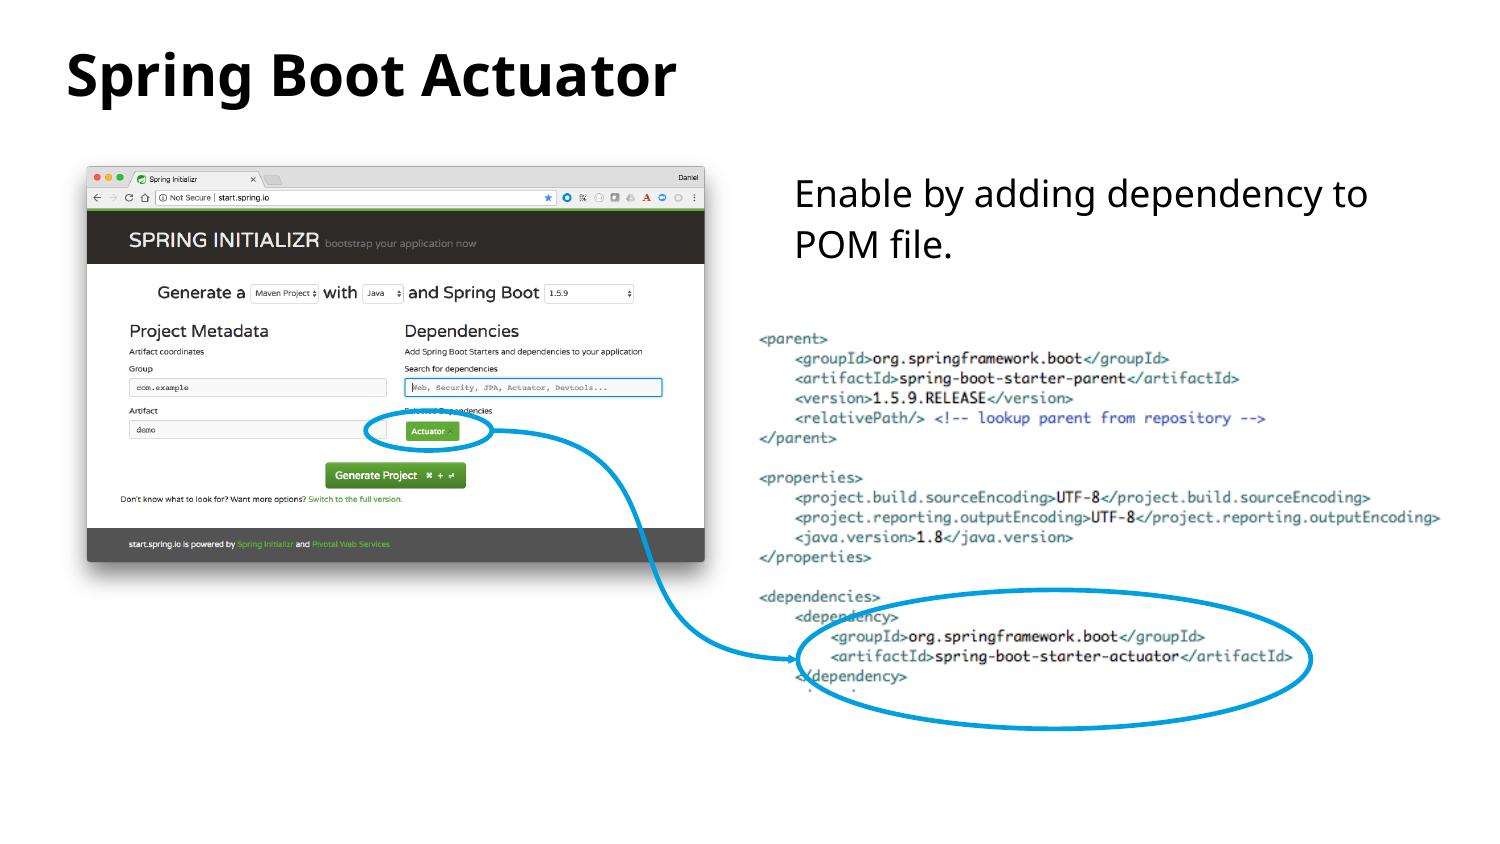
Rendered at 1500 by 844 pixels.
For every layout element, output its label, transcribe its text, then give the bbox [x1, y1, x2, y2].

picture [739, 660, 822, 693]
picture [55, 148, 736, 607]
text_box Enable by adding dependency to POM file. [779, 147, 1439, 323]
text_box Spring Boot Actuator [51, 23, 1324, 117]
picture [739, 324, 1463, 693]
picture [801, 593, 1308, 693]
picture [369, 414, 489, 447]
text_box [846, 700, 1263, 729]
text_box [491, 430, 798, 660]
